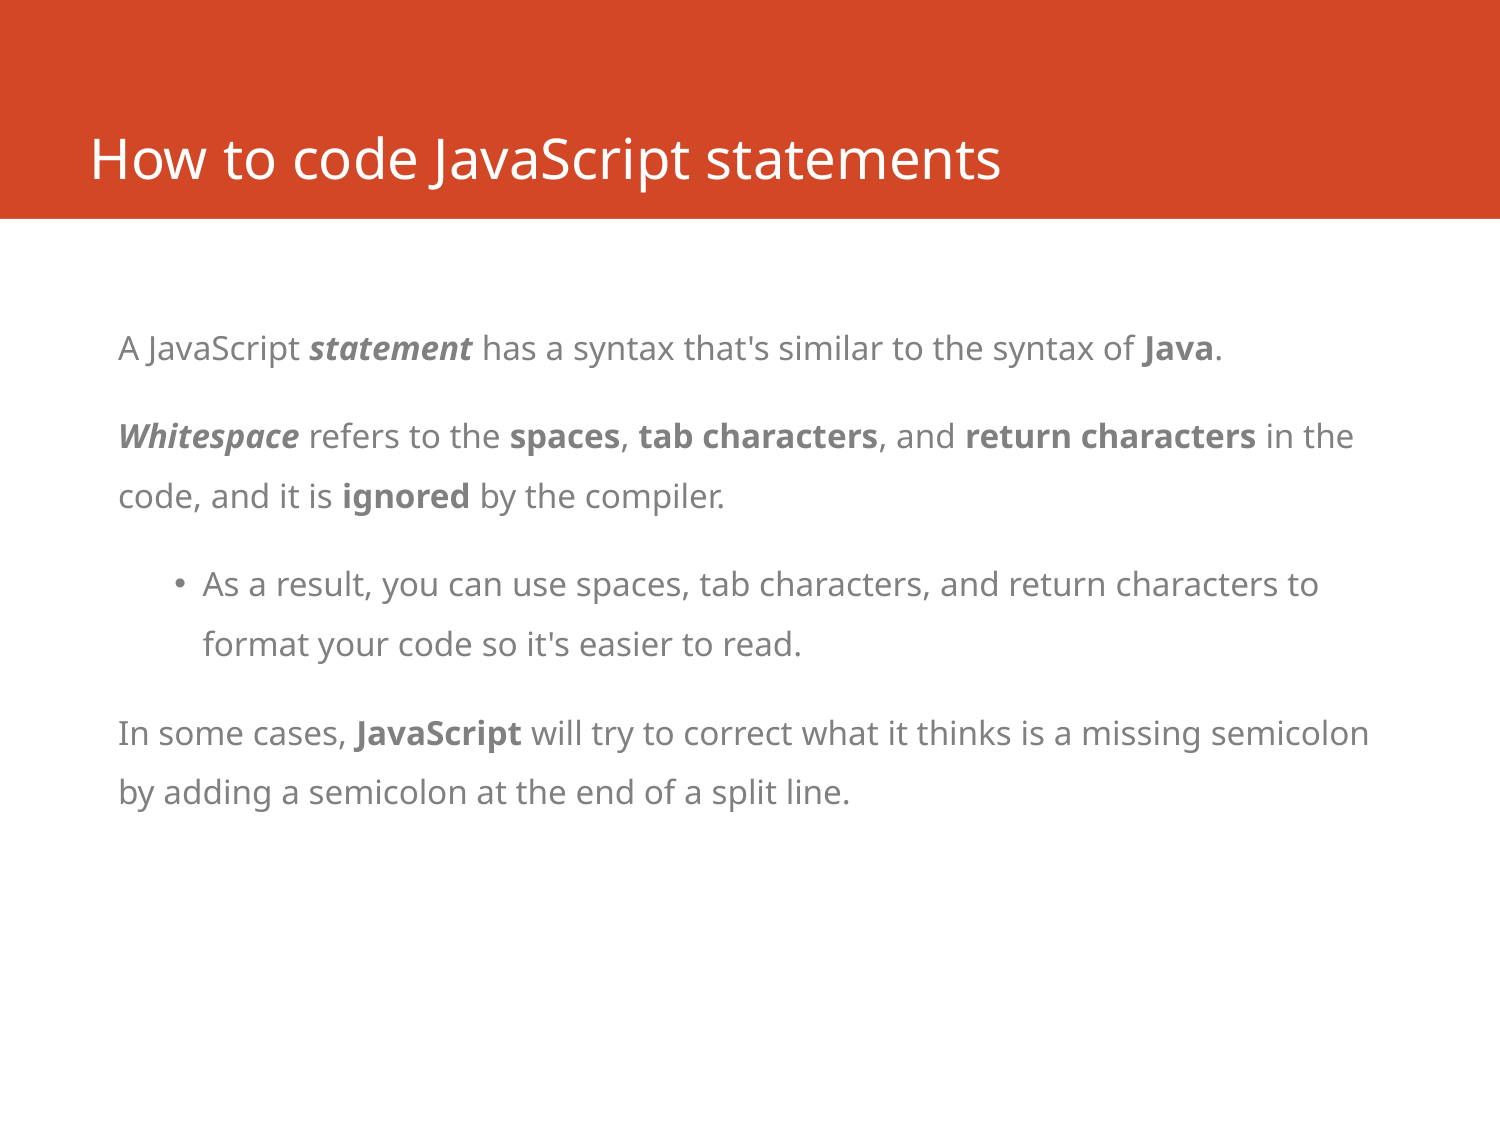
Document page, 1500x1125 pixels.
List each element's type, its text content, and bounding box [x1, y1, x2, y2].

title How to code JavaScript statements [74, 0, 1397, 199]
list A JavaScript statement has a syntax that's similar to the syntax of Java. Whitespace refers to the spaces, tab characters, and return characters in the code, and it is ignored by the compiler. As a result, you can use spaces, tab characters, and return characters to format your code so it's easier to read. In some cases, JavaScript will try to correct what it thinks is a missing semicolon by adding a semicolon at the end of a split line. [103, 299, 1388, 1014]
